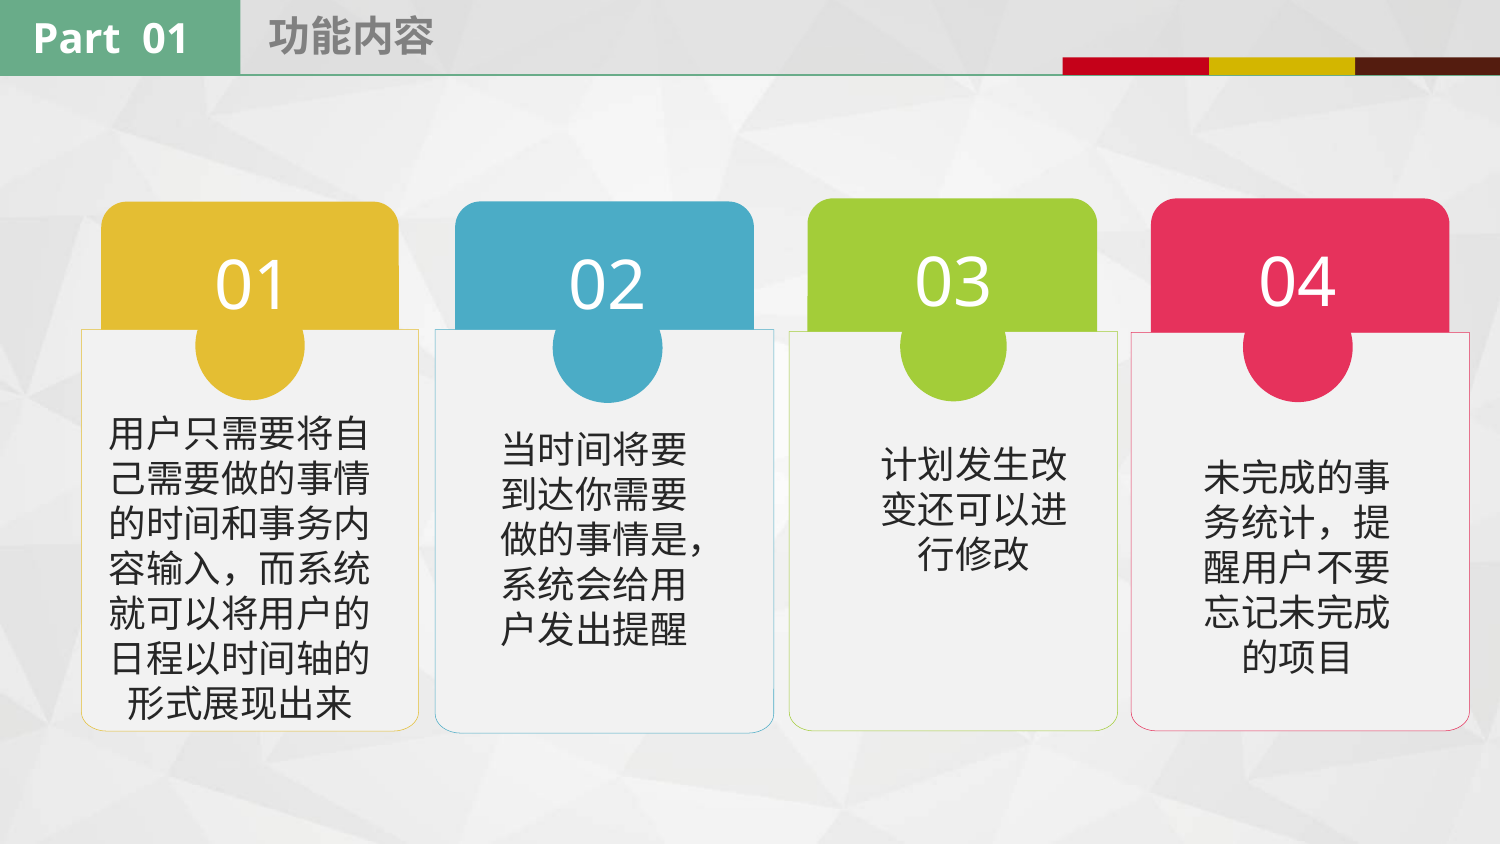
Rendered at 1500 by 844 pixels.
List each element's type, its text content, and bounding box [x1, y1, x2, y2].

text_box [1061, 56, 1210, 74]
picture [0, 76, 1500, 844]
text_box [435, 201, 774, 734]
text_box 功能内容 [253, 1, 451, 67]
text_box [789, 198, 1118, 732]
text_box [1210, 56, 1356, 74]
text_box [81, 201, 419, 735]
text_box [0, 0, 241, 74]
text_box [1131, 198, 1470, 731]
text_box [241, 0, 1500, 74]
text_box [1356, 56, 1500, 74]
text_box Part 01 [17, 4, 254, 70]
